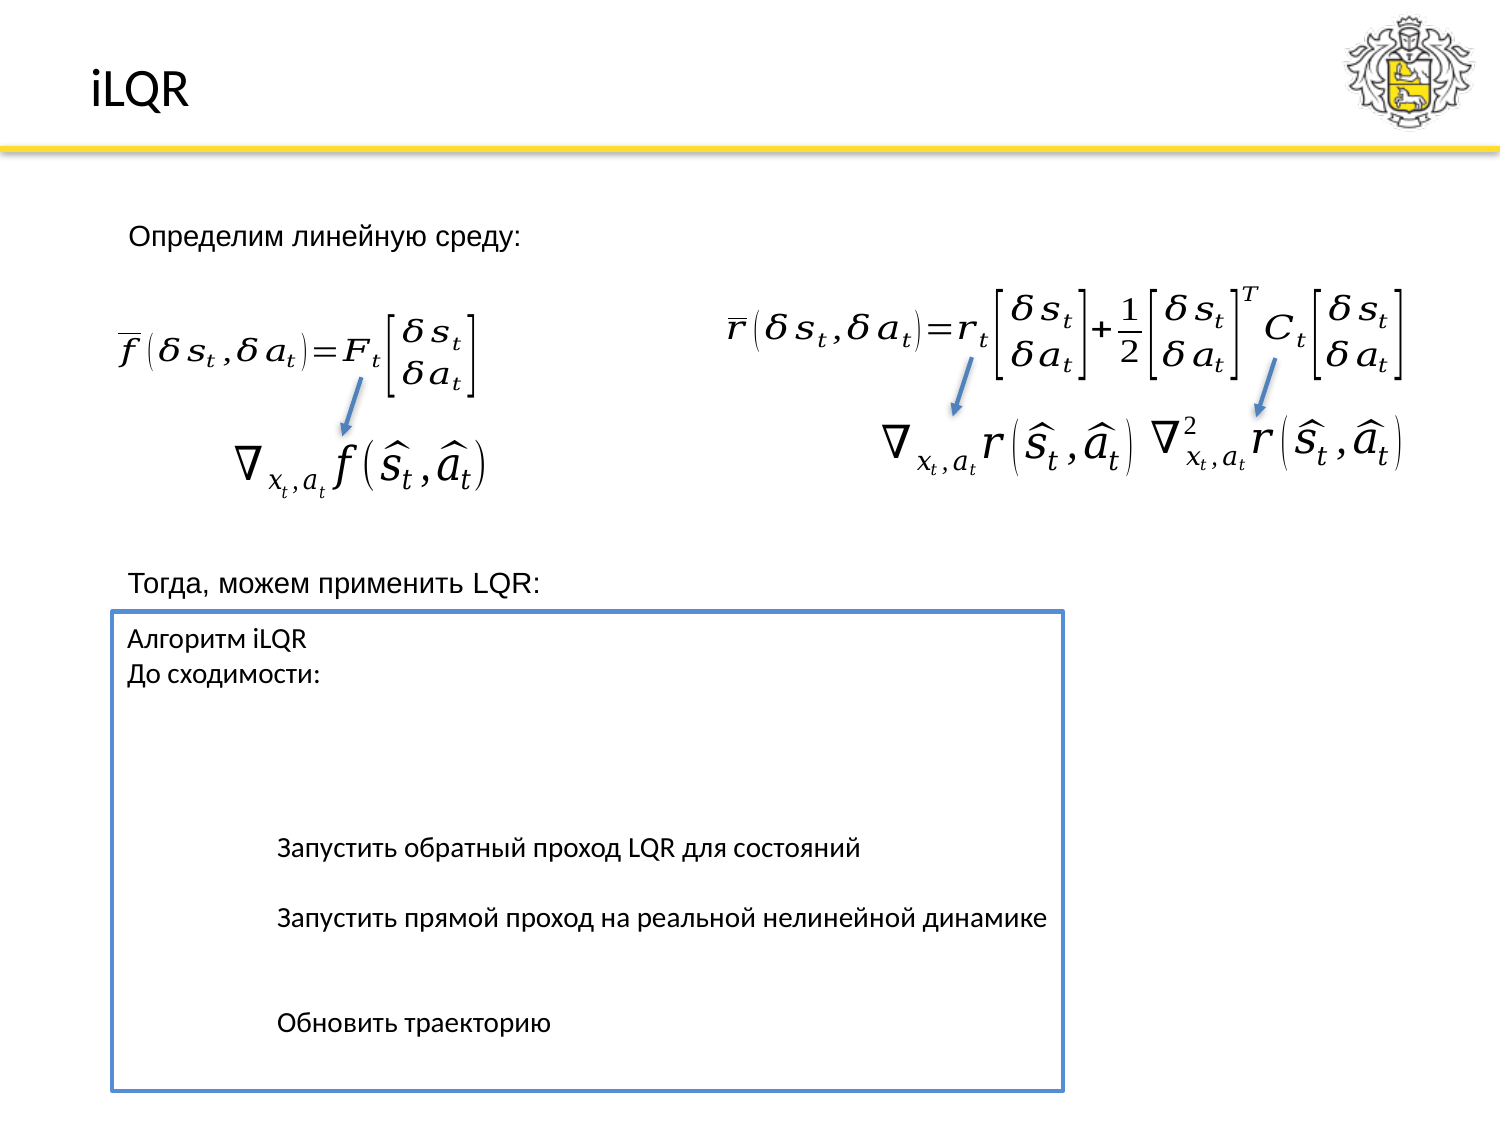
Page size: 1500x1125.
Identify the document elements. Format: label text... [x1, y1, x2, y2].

title iLQR [75, 50, 1425, 119]
text_box Тогда, можем применить LQR: [113, 556, 556, 607]
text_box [342, 376, 362, 437]
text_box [952, 356, 973, 417]
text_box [1255, 357, 1276, 418]
text_box Определим линейную среду: [113, 209, 537, 260]
